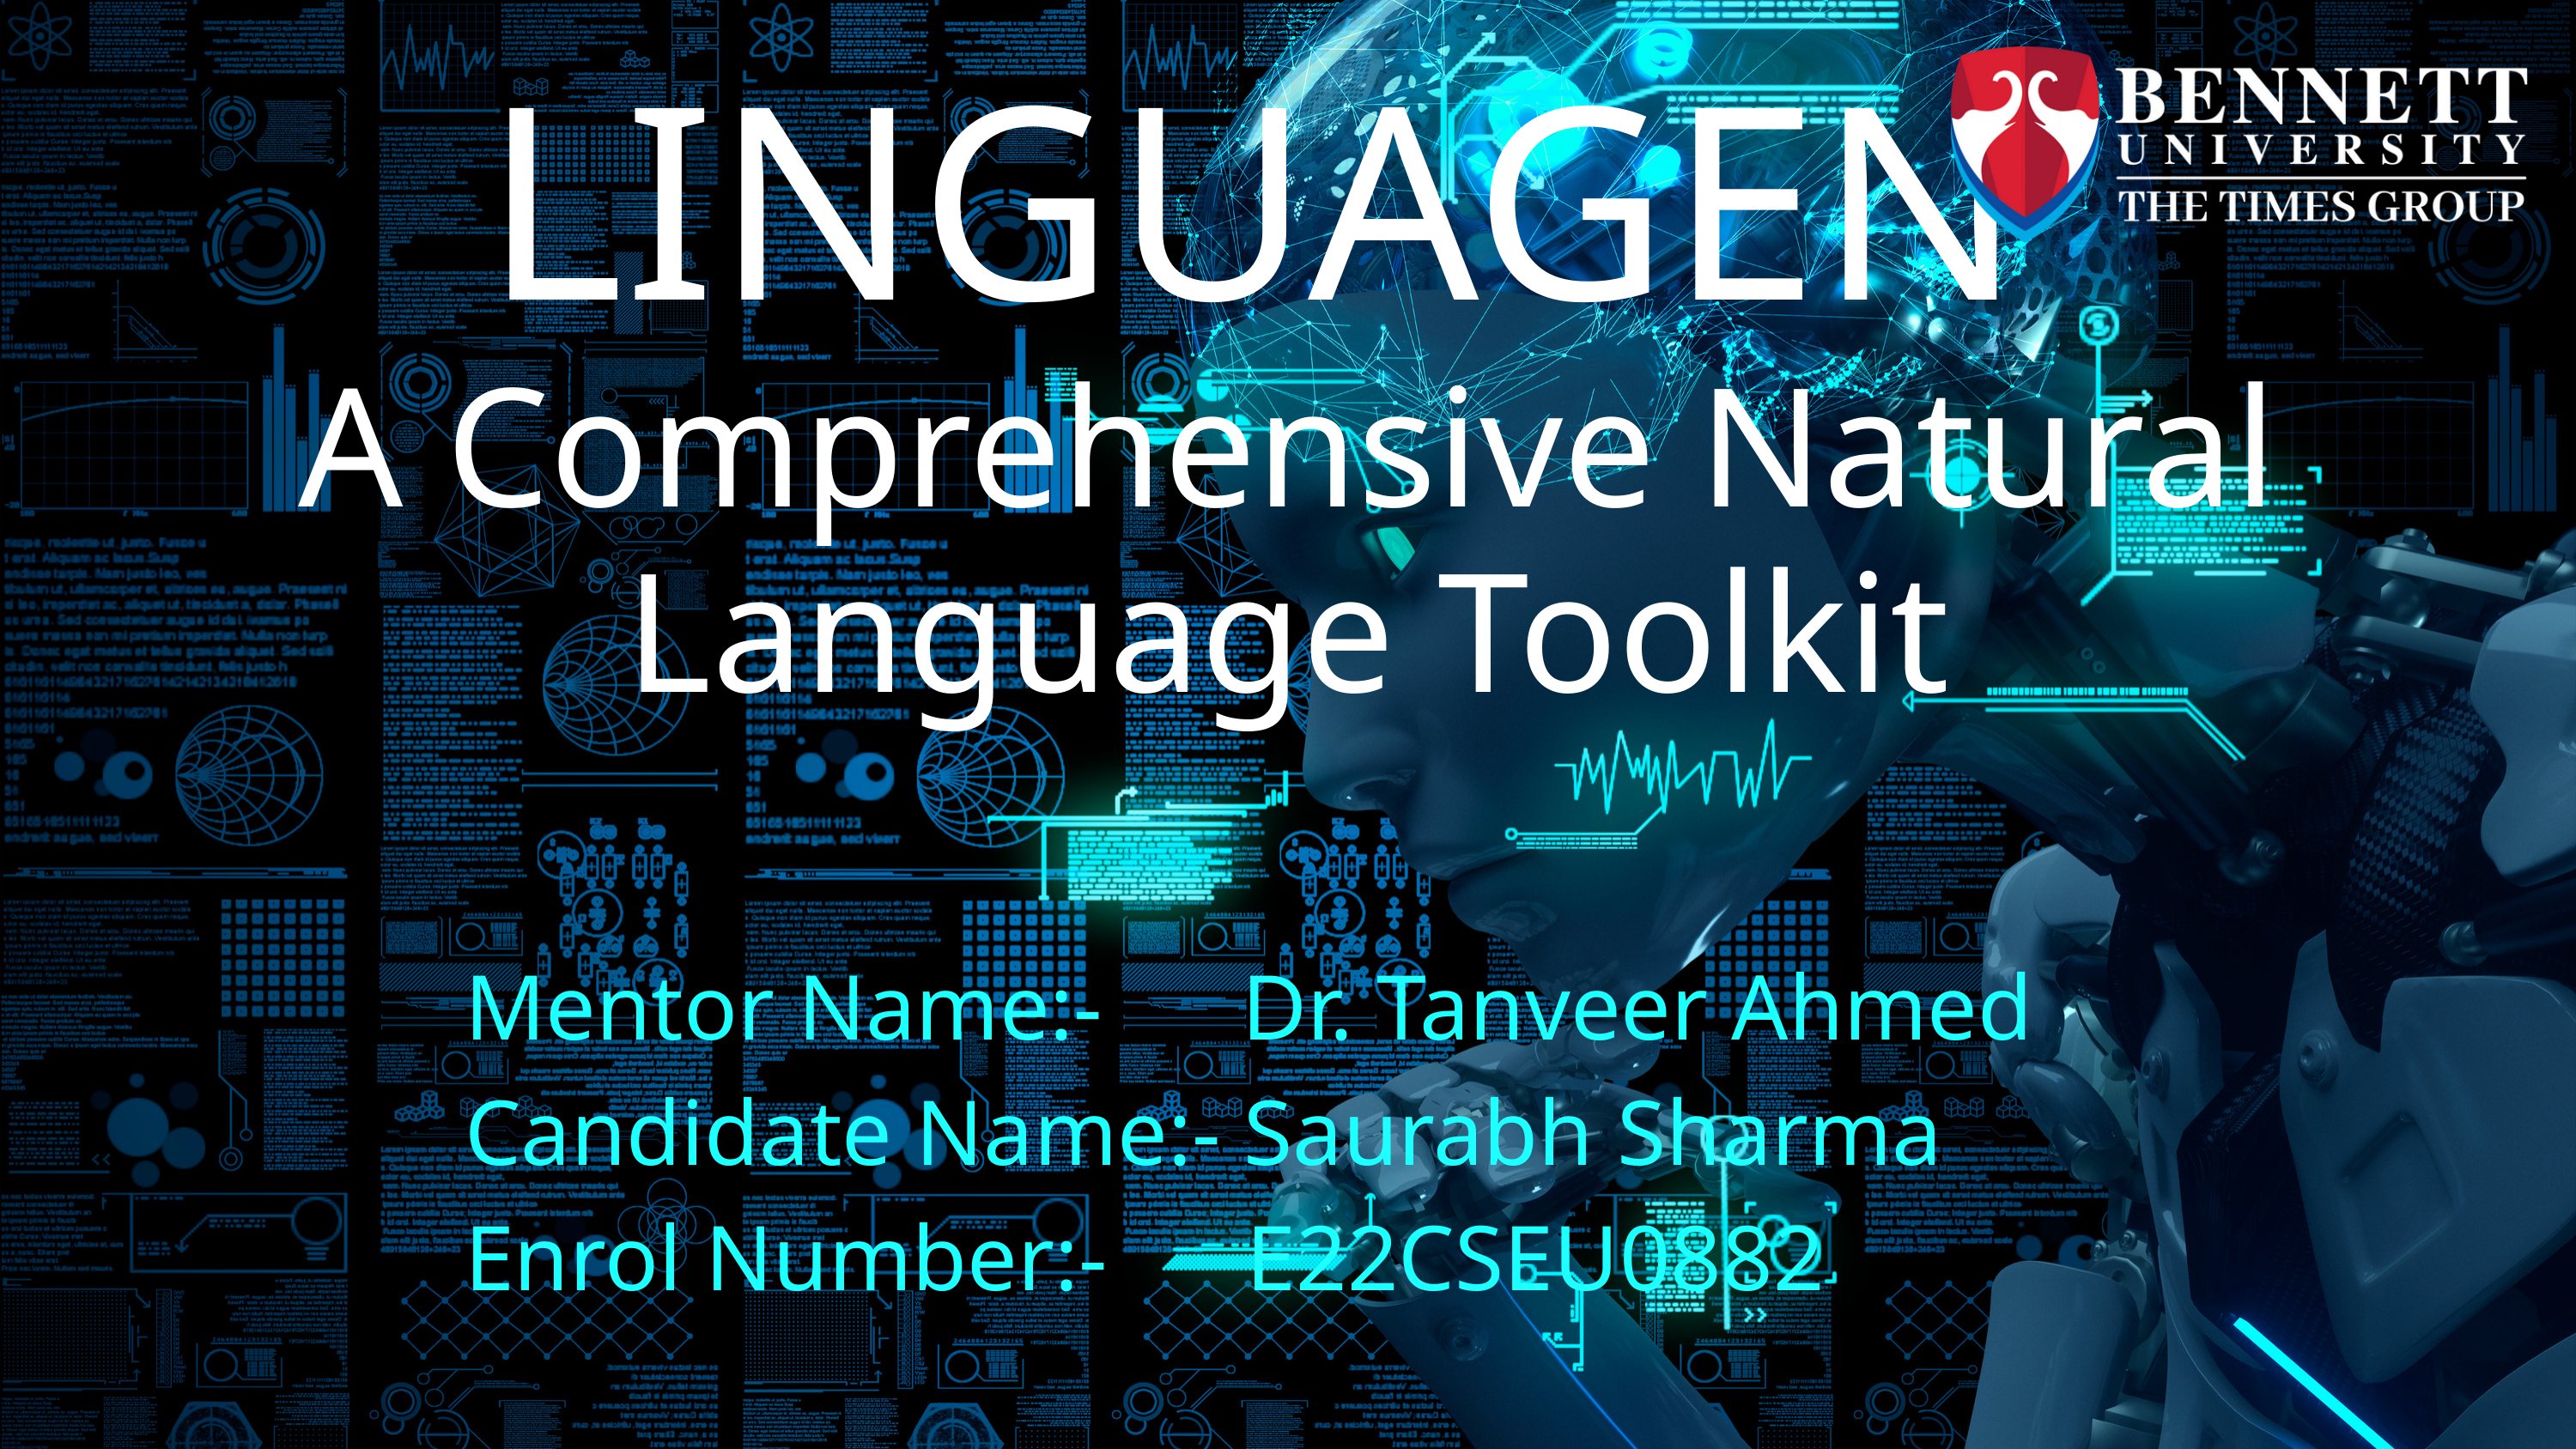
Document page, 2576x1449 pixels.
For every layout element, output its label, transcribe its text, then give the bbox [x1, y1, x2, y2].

text_box [0, 0, 2576, 1449]
text_box [1951, 46, 2529, 243]
text_box Mentor Name:- Dr. Tanveer Ahmed Candidate Name:- Saurabh Sharma Enrol Number:- E22CSEU0882 [465, 932, 2178, 1308]
text_box LINGUAGEN A Comprehensive Natural Language Toolkit [225, 50, 2351, 726]
